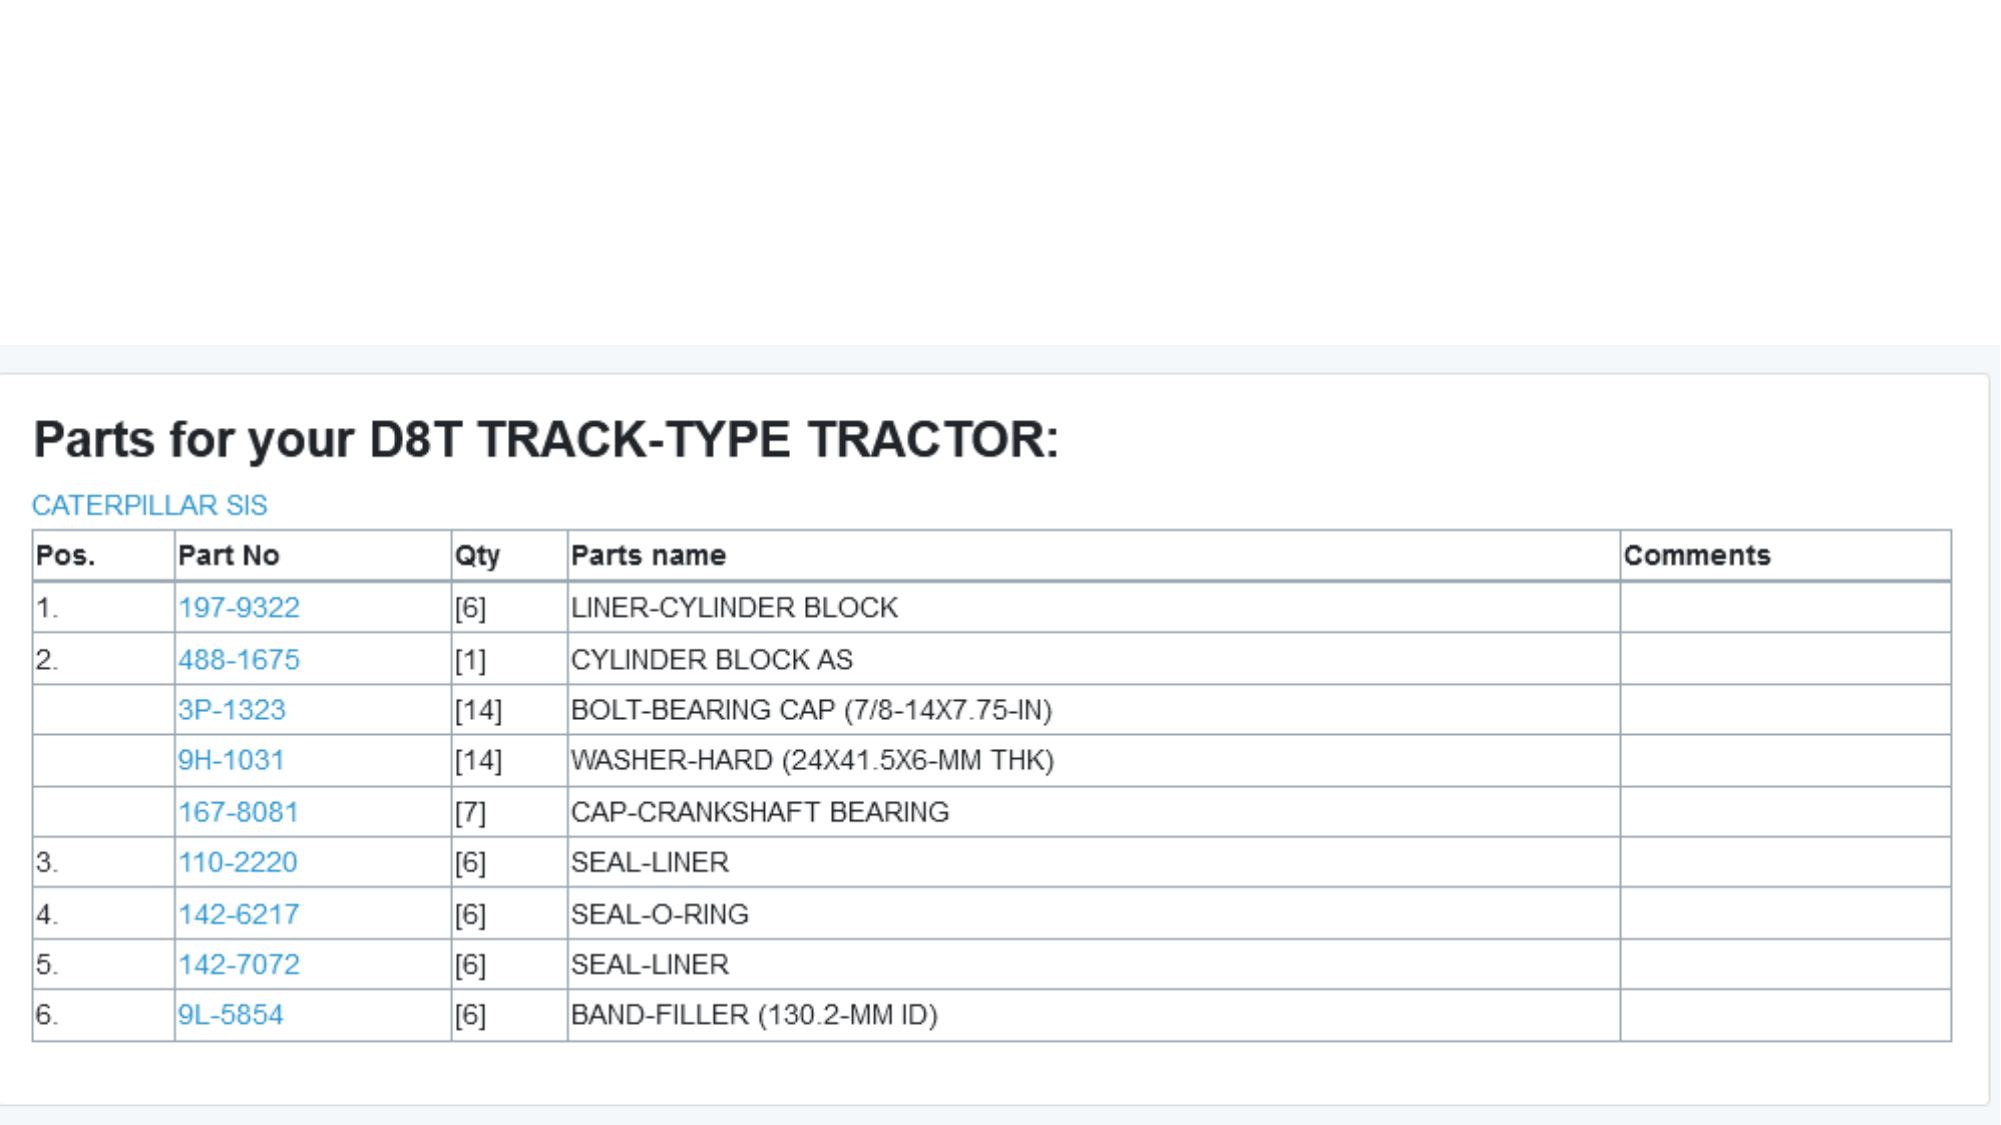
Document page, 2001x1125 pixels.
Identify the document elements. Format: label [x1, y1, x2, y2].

picture [0, 345, 2000, 1125]
